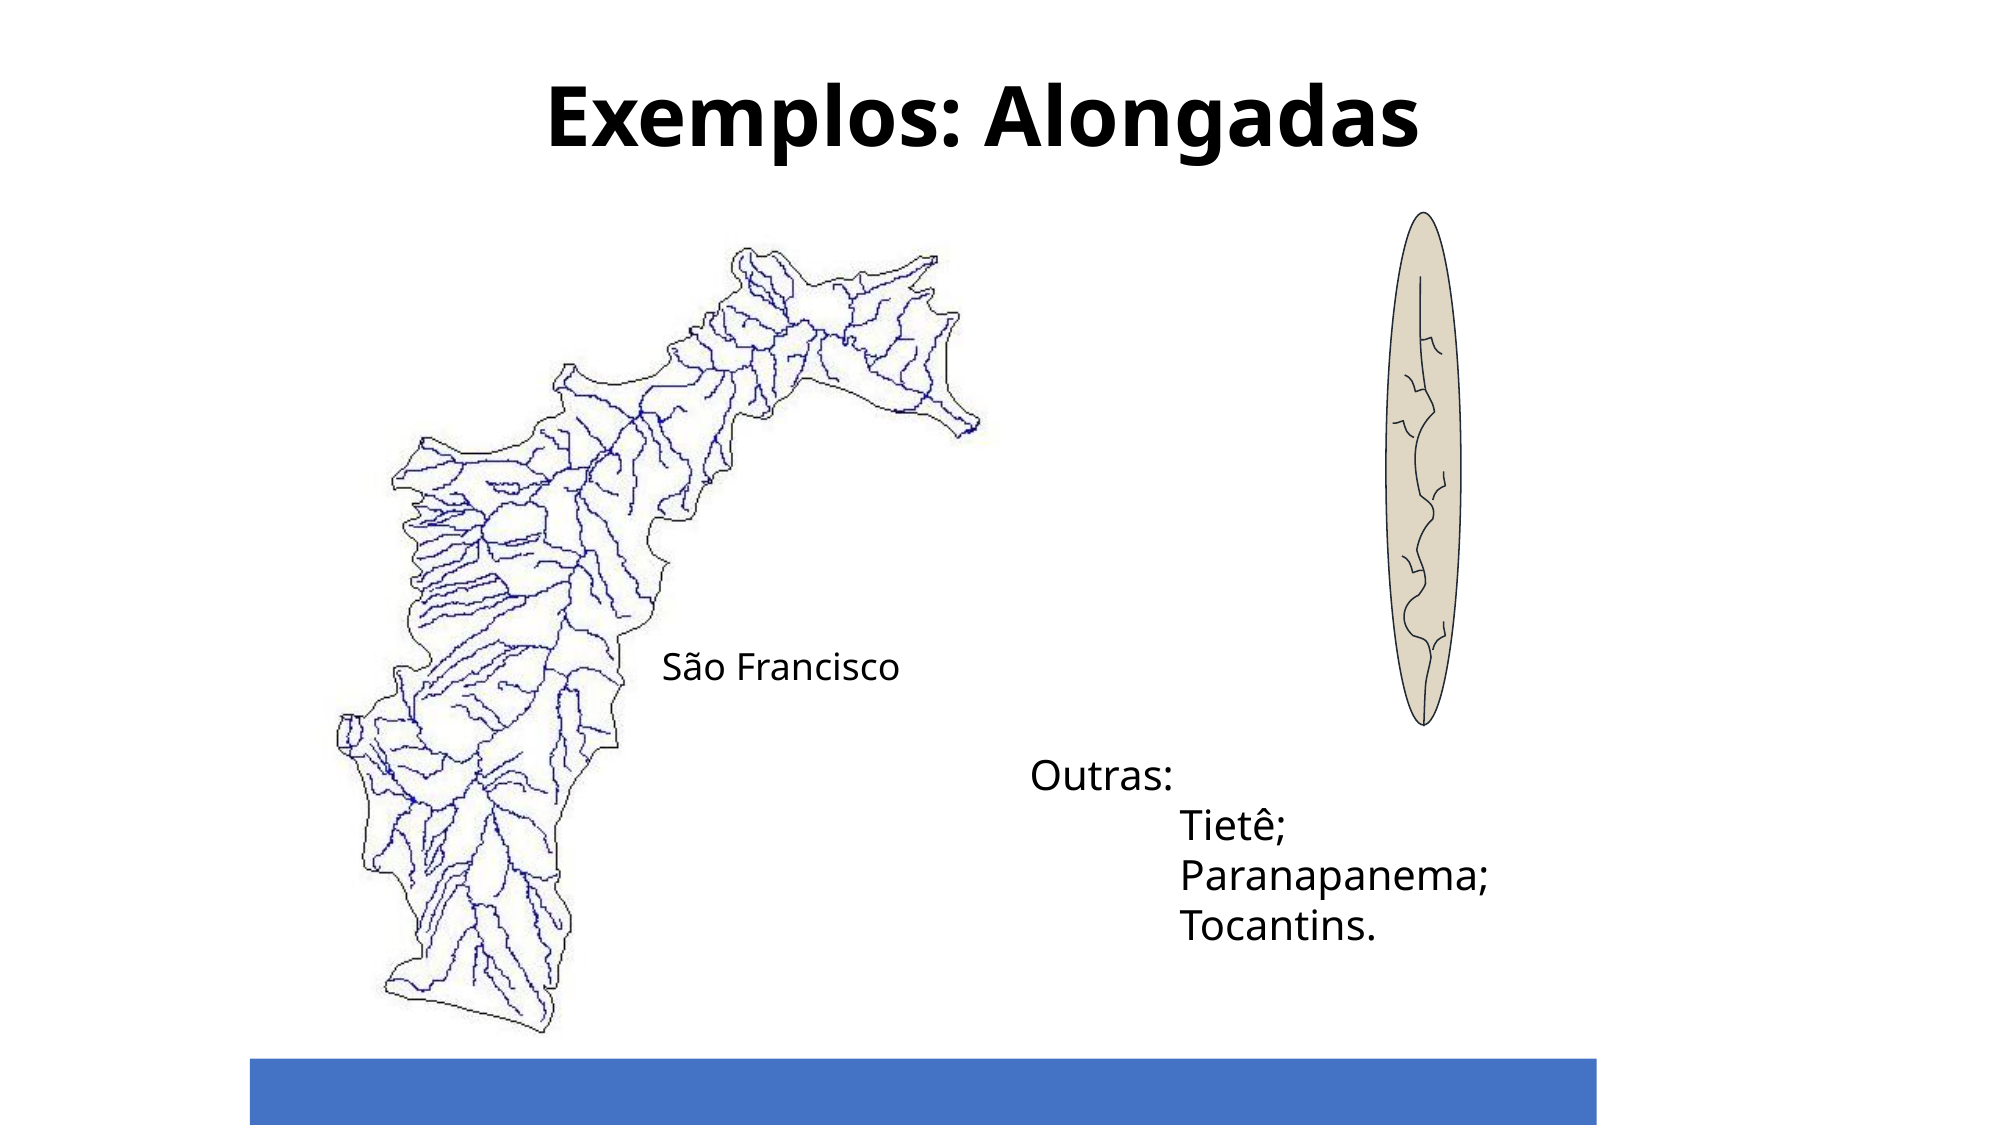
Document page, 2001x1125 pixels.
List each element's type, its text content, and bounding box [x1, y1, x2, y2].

picture [287, 198, 1010, 1038]
text_box Exemplos: Alongadas [408, 56, 1558, 171]
text_box [249, 1058, 1598, 1125]
text_box Outras: Tietê; Paranapanema; Tocantins. [1014, 741, 1505, 956]
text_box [1385, 212, 1461, 727]
